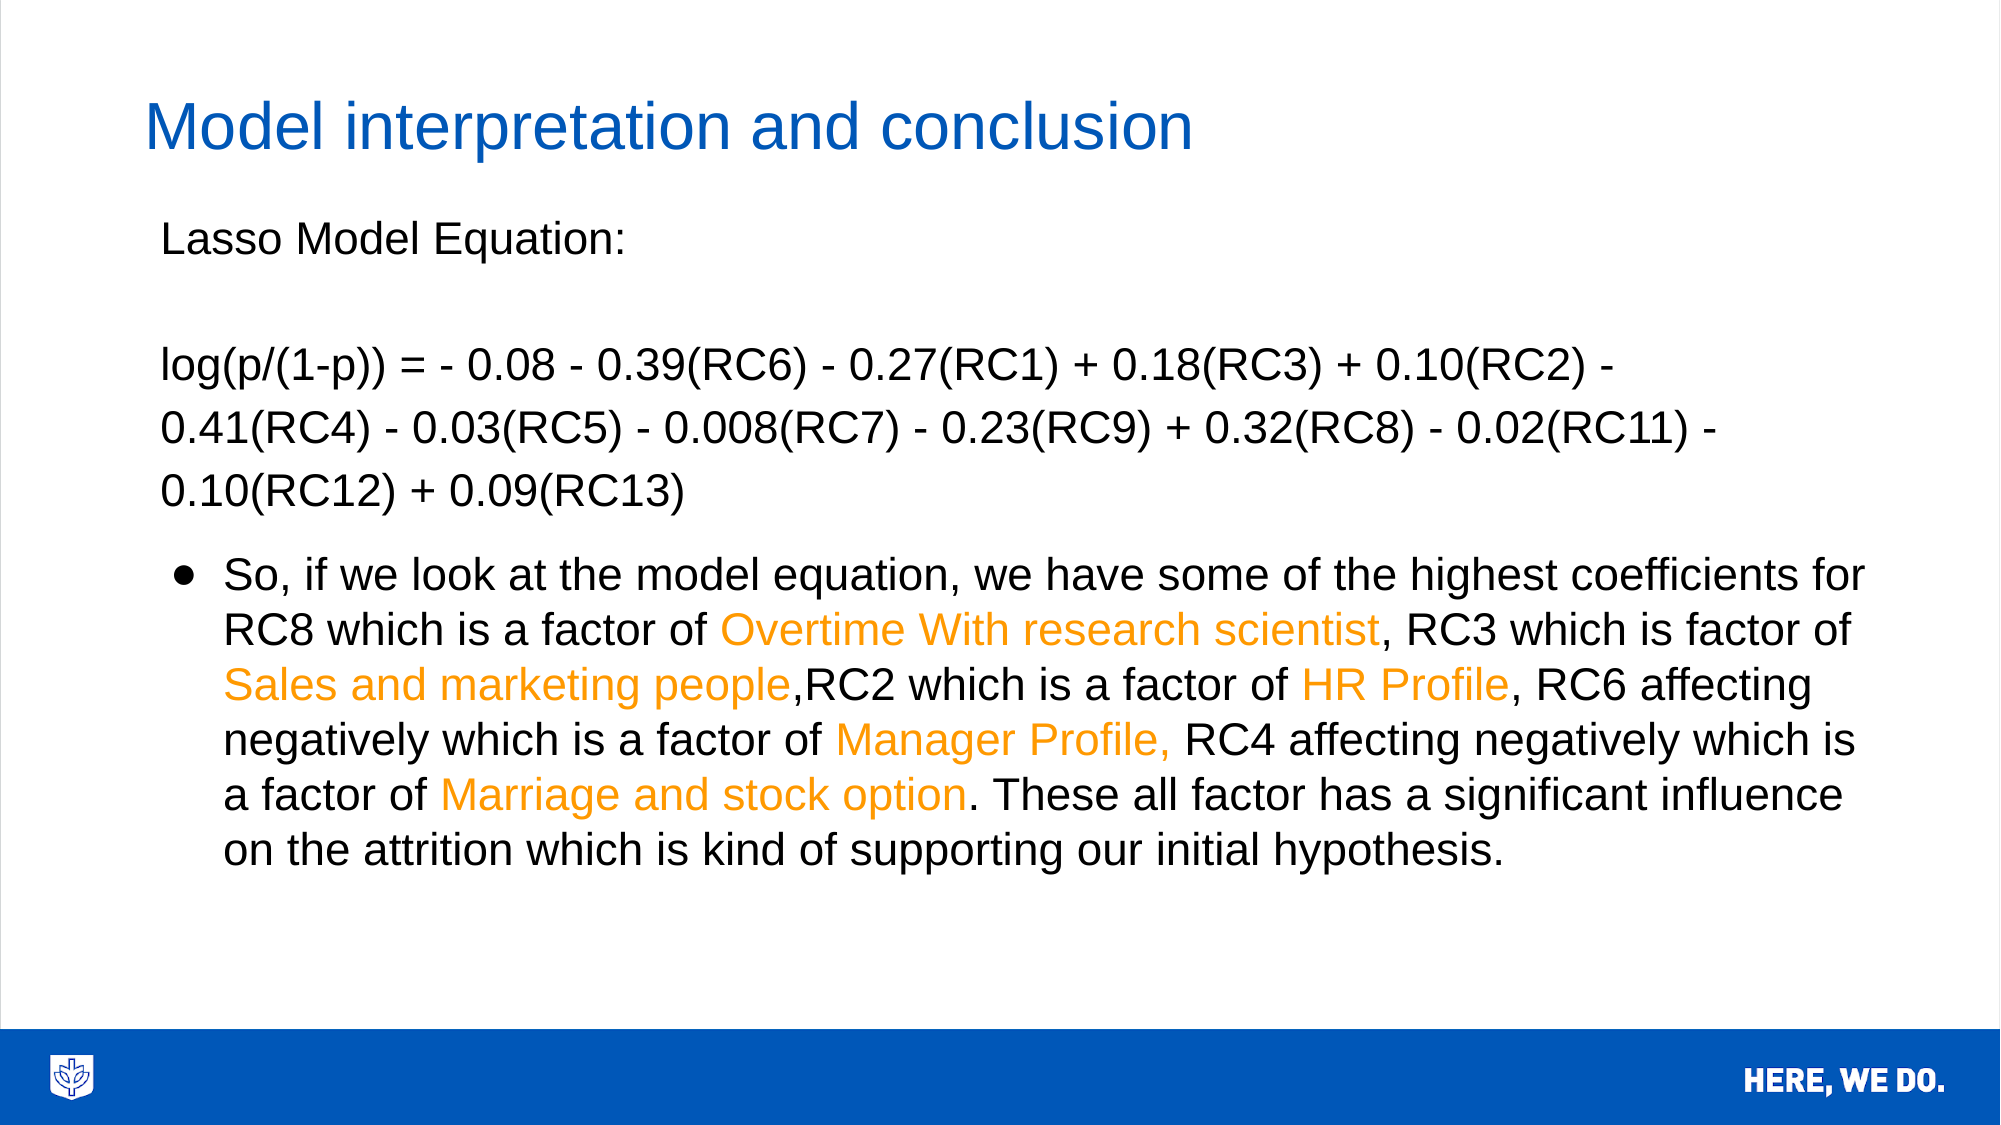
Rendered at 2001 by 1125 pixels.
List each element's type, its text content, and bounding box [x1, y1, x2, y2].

text_box So, if we look at the model equation, we have some of the highest coefficients for RC8 which is a factor of Overtime With research scientist, RC3 which is factor of Sales and marketing people,RC2 which is a factor of HR Profile, RC6 affecting negatively which is a factor of Manager Profile, RC4 affecting negatively which is a factor of Marriage and stock option. These all factor has a significant influence on the attrition which is kind of supporting our initial hypothesis. [133, 529, 1889, 890]
picture [0, 0, 2000, 1125]
text_box Lasso Model Equation: log(p/(1-p)) = - 0.08 - 0.39(RC6) - 0.27(RC1) + 0.18(RC3) + 0.10(RC2) - 0.41(RC4) - 0.03(RC5) - 0.008(RC7) - 0.23(RC9) + 0.32(RC8) - 0.02(RC11) - 0.10(RC12) + 0.09(RC13) [145, 185, 1855, 566]
title Model interpretation and conclusion [129, 84, 1871, 186]
